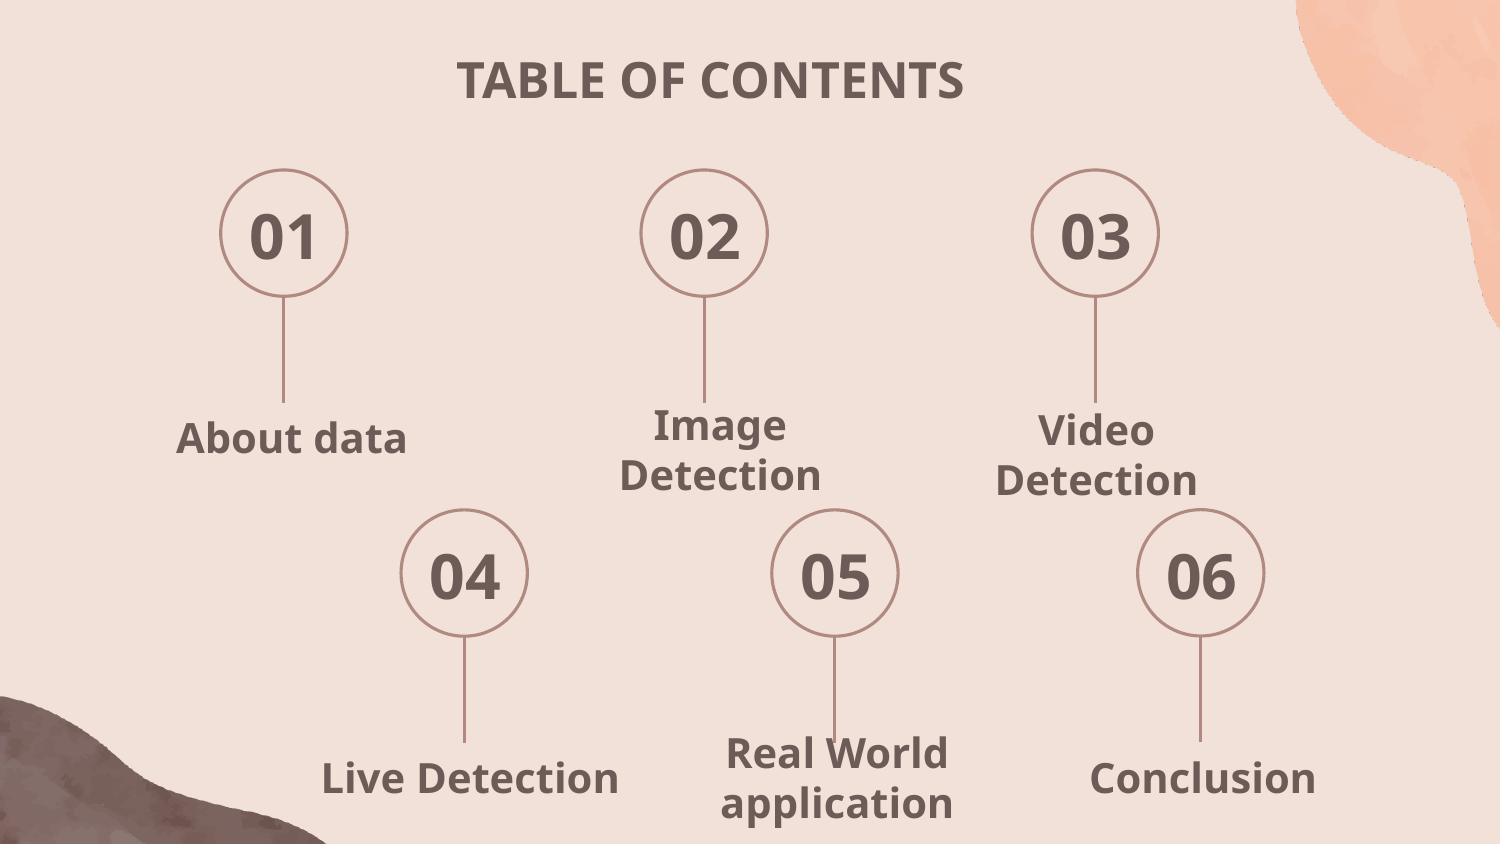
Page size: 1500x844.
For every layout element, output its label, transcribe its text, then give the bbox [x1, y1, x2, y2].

title 01 [133, 195, 438, 273]
text_box 03 [944, 195, 1249, 273]
text_box Video Detection [936, 419, 1257, 489]
text_box [653, 169, 755, 195]
text_box [234, 273, 333, 297]
picture [0, 0, 1500, 844]
title TABLE OF CONTENTS [92, 33, 1357, 128]
text_box [1046, 273, 1145, 297]
text_box [413, 509, 515, 535]
text_box Live Detection [260, 742, 681, 812]
text_box [1150, 509, 1252, 535]
text_box 04 [313, 535, 618, 613]
text_box Image Detection [550, 414, 890, 484]
text_box [1152, 613, 1250, 636]
text_box [784, 509, 886, 535]
text_box [655, 273, 754, 297]
text_box 02 [553, 195, 858, 273]
title About data [134, 402, 450, 472]
text_box 05 [684, 535, 989, 613]
text_box [786, 613, 884, 637]
text_box [1044, 169, 1146, 195]
text_box 06 [1050, 535, 1354, 613]
text_box [415, 613, 514, 637]
text_box Conclusion [1051, 742, 1356, 811]
text_box Real World application [685, 742, 990, 812]
text_box [233, 169, 335, 195]
